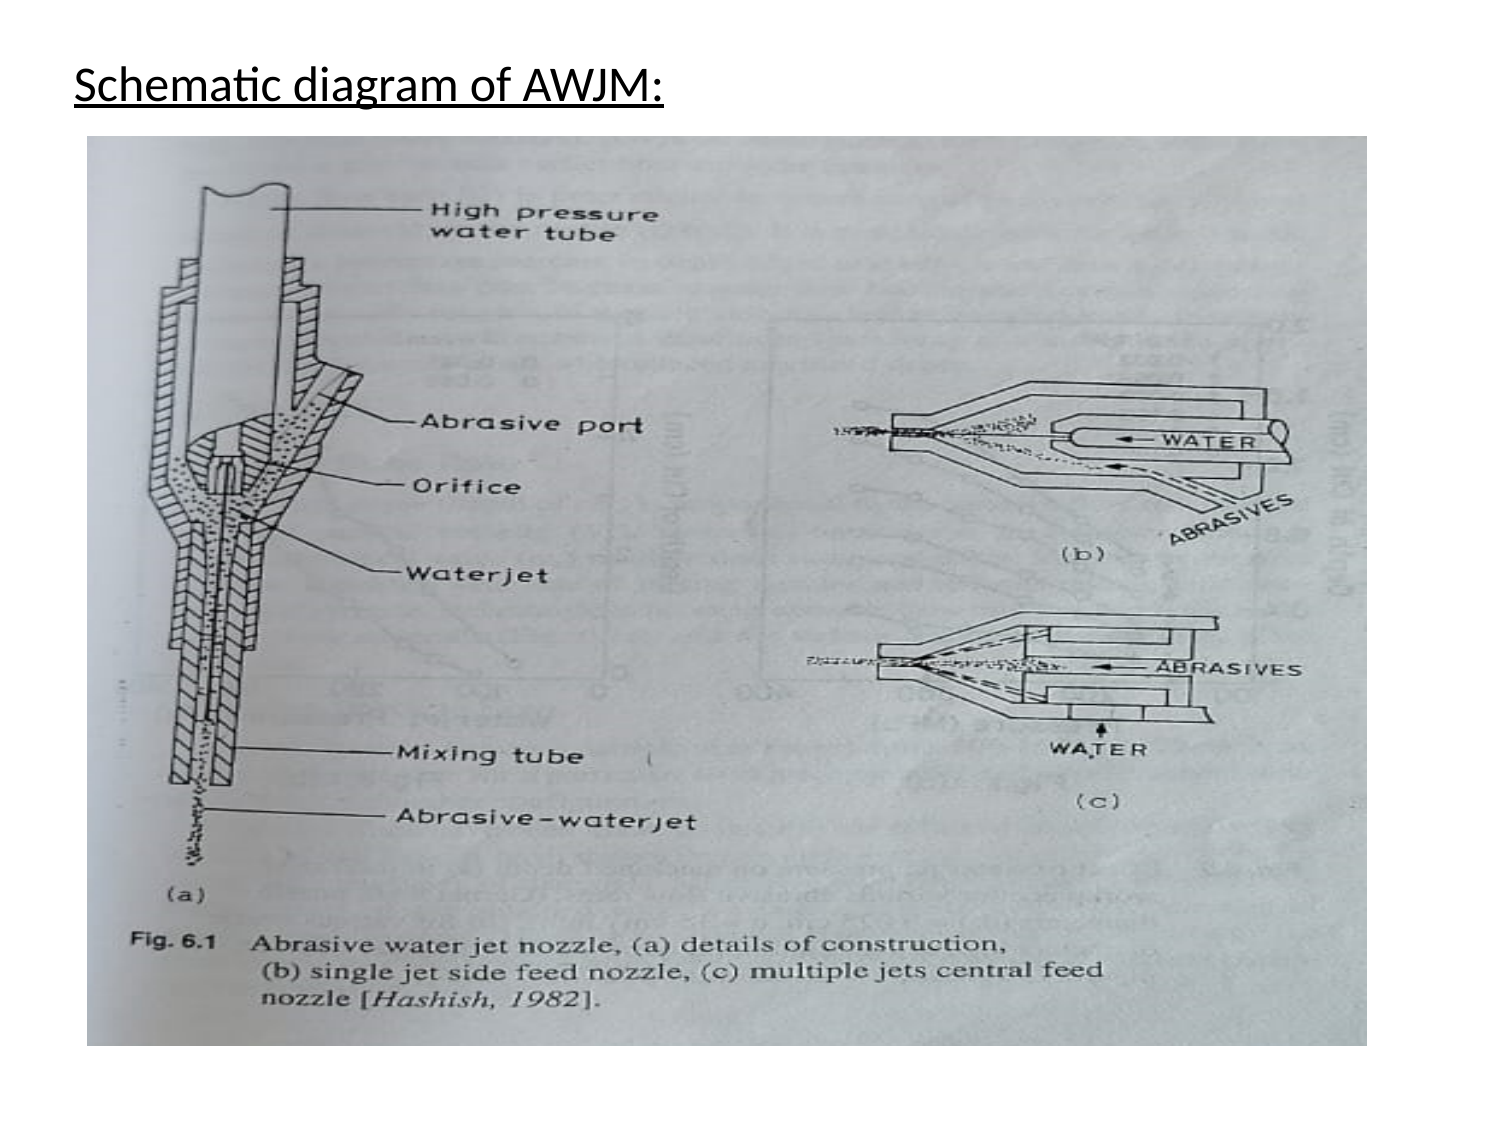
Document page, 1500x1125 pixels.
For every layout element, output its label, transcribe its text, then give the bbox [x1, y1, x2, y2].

picture [86, 136, 1367, 1046]
list Schematic diagram of AWJM: [58, 43, 1478, 1084]
